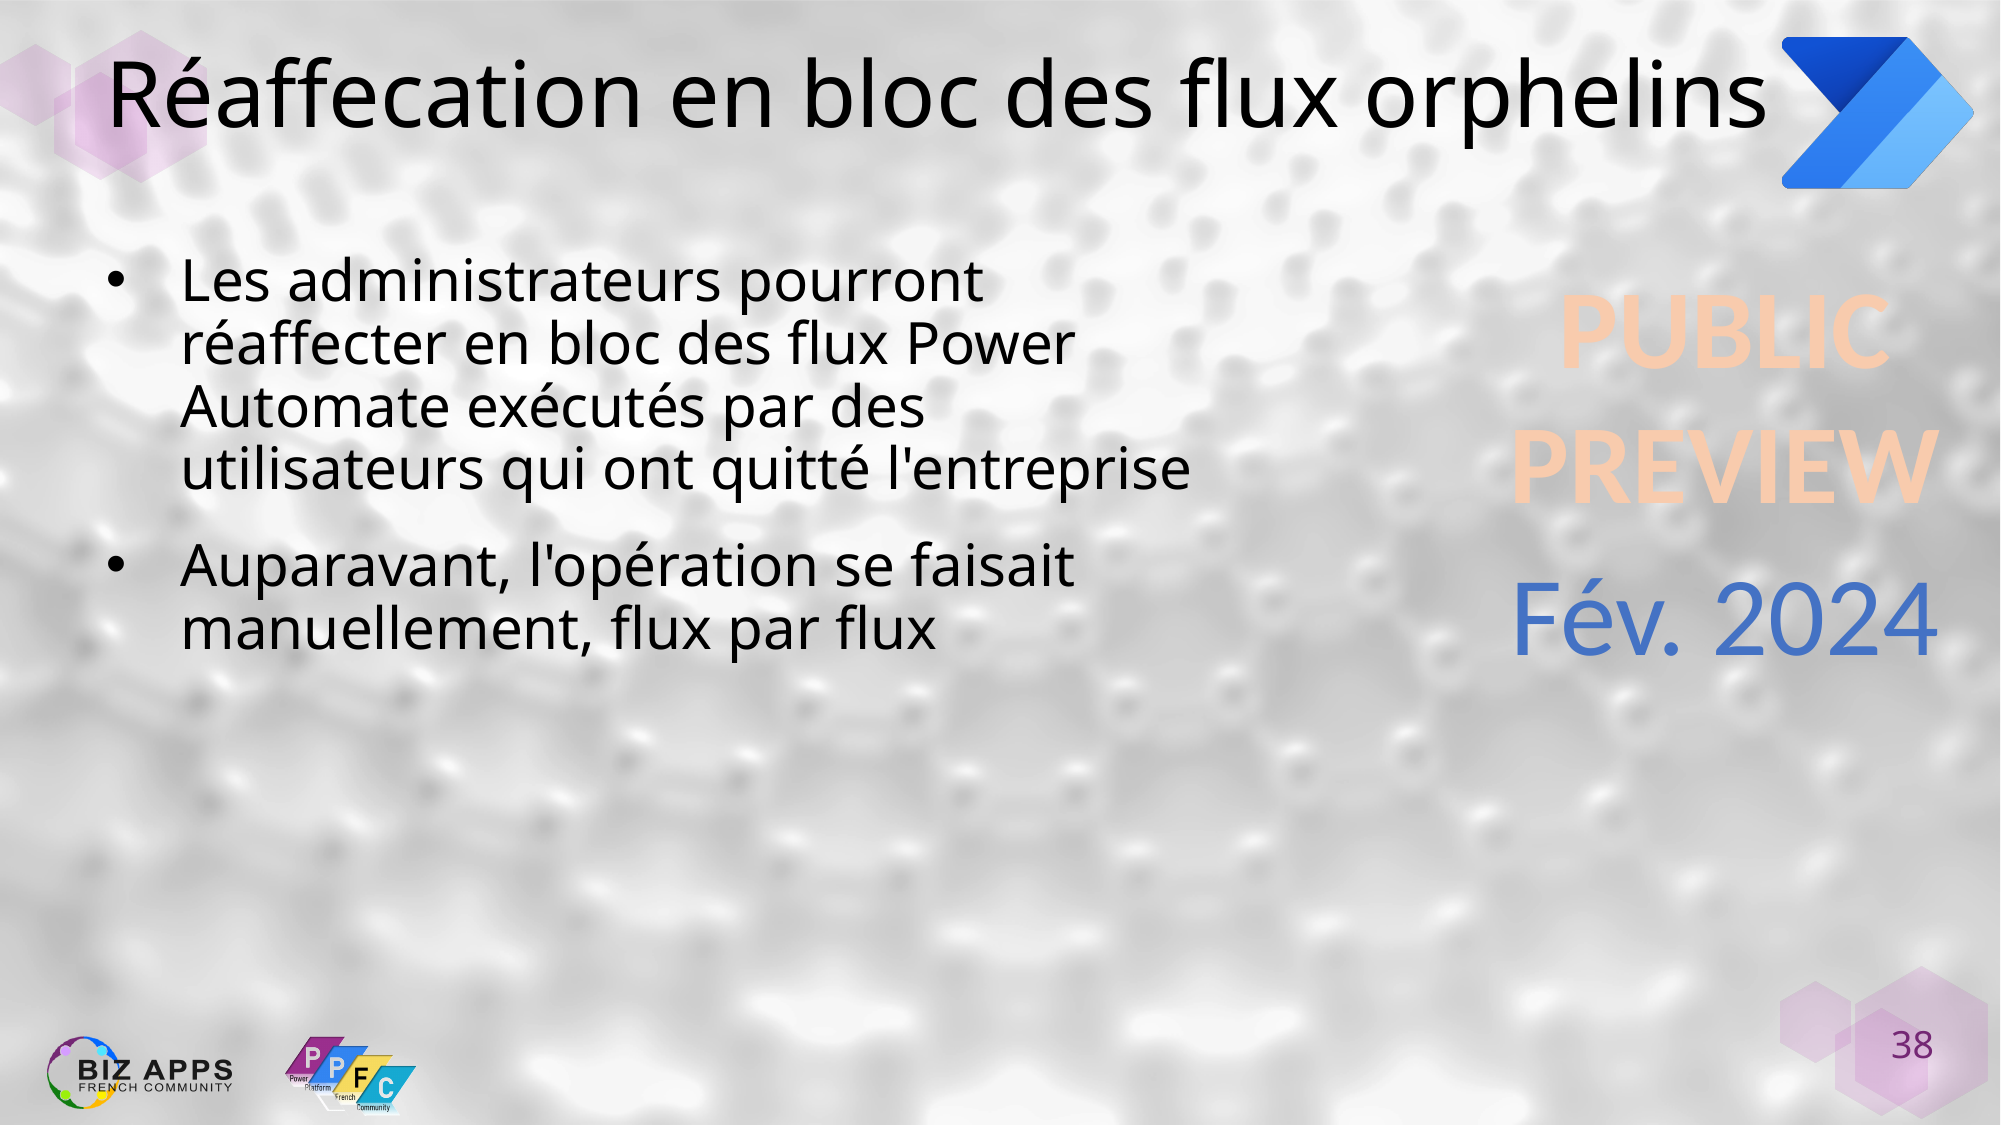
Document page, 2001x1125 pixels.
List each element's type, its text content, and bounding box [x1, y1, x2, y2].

title Réaffecation en bloc des flux orphelins [90, 17, 1782, 180]
text_box PUBLIC PREVIEW [1462, 248, 1988, 534]
text_box Fév. 2024 [1462, 535, 1988, 686]
slide_number 38 [1837, 1015, 1988, 1077]
list Les administrateurs pourront réaffecter en bloc des flux Power Automate exécutés par des utilisateurs qui ont quitté l'entreprise Auparavant, l'opération se faisait manuellement, flux par flux [90, 243, 1255, 1014]
picture [0, 0, 2001, 1125]
